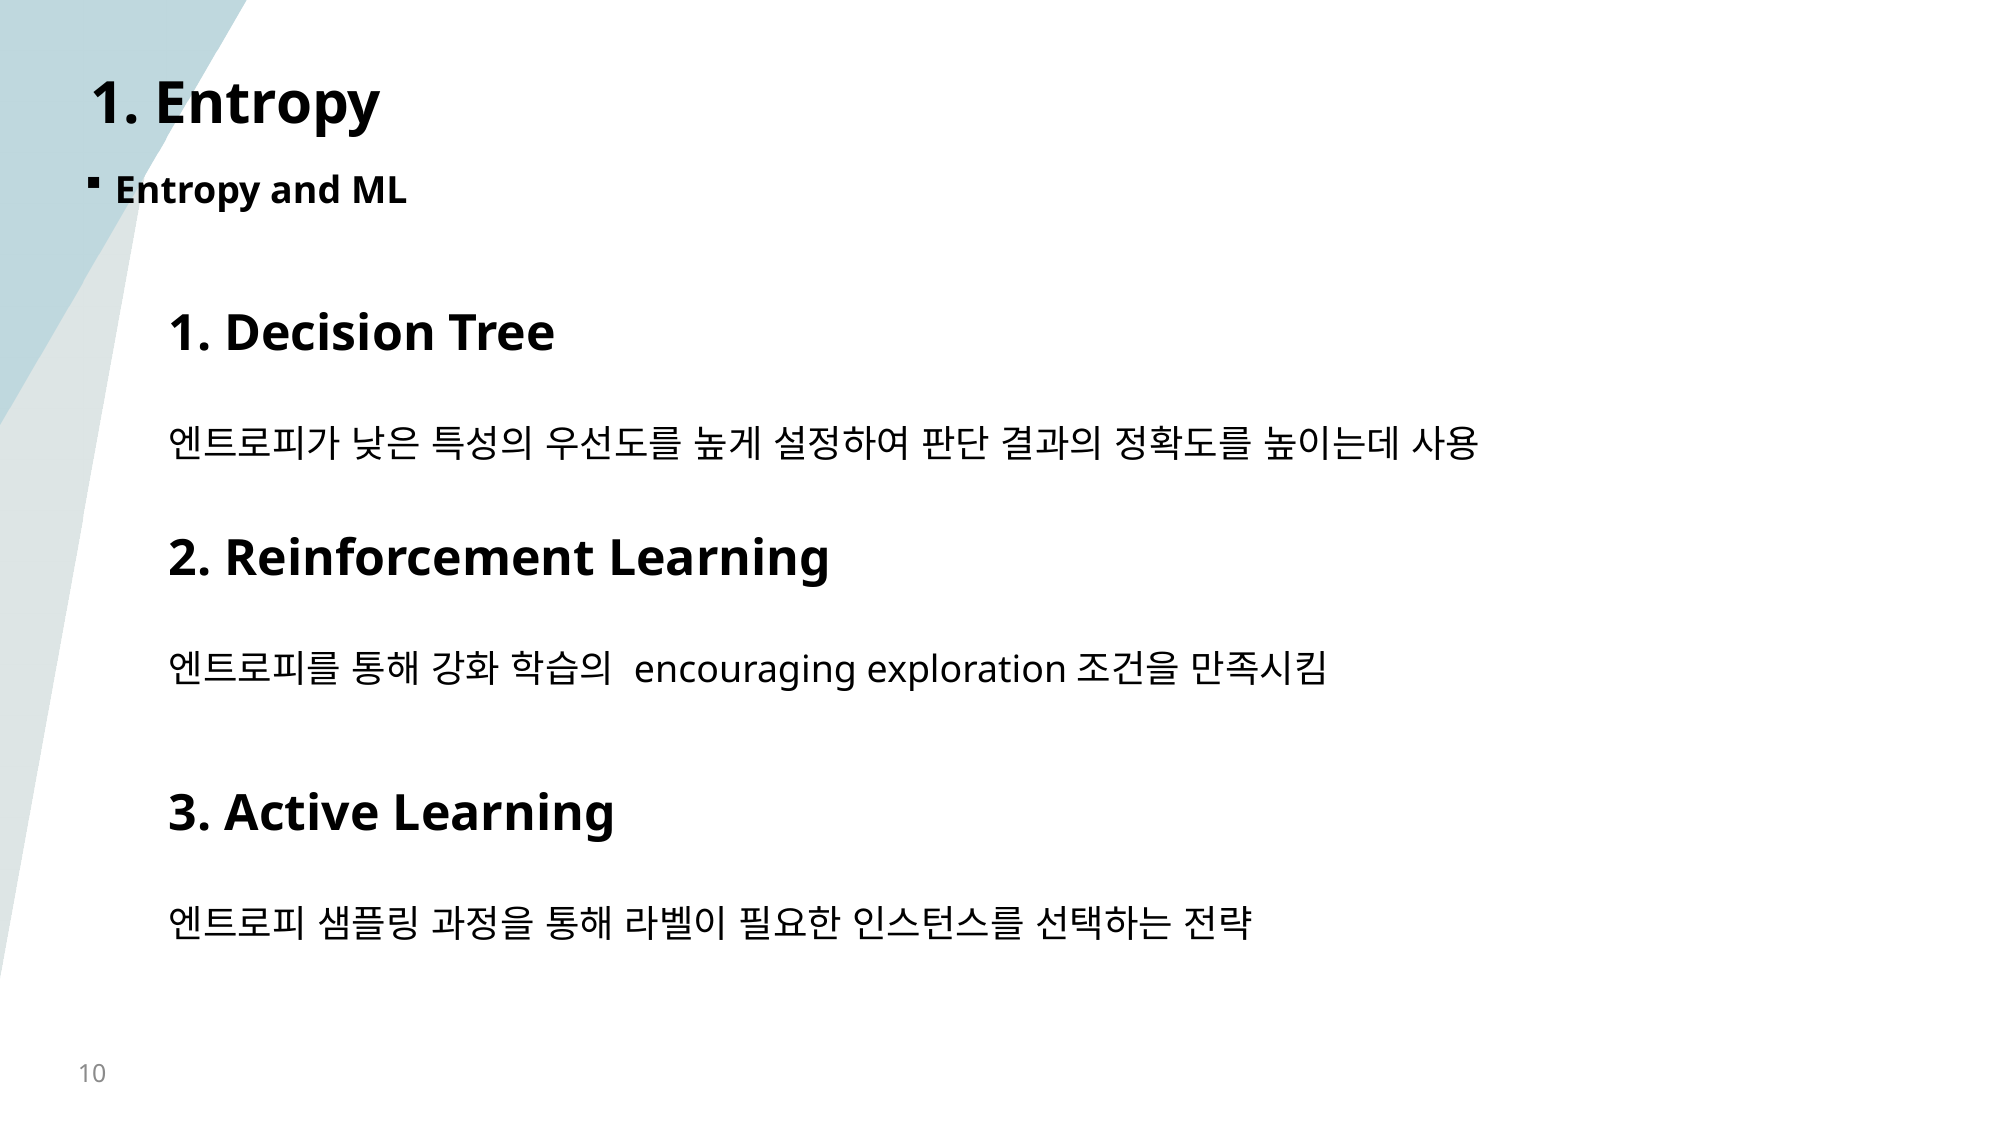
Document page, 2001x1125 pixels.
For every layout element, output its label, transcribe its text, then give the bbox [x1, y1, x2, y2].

text_box 1. Decision Tree 엔트로피가 낮은 특성의 우선도를 높게 설정하여 판단 결과의 정확도를 높이는데 사용 2. Reinforcement Learning 엔트로피를 통해 강화 학습의 encouraging exploration조건을 만족시킴 3. Active Learning 엔트로피 샘플링 과정을 통해 라벨이 필요한 인스턴스를 선택하는 전략 [154, 292, 1794, 1103]
title 1. Entropy [75, 65, 791, 145]
picture [0, 0, 2000, 1125]
text_box Entropy and ML [70, 144, 423, 218]
